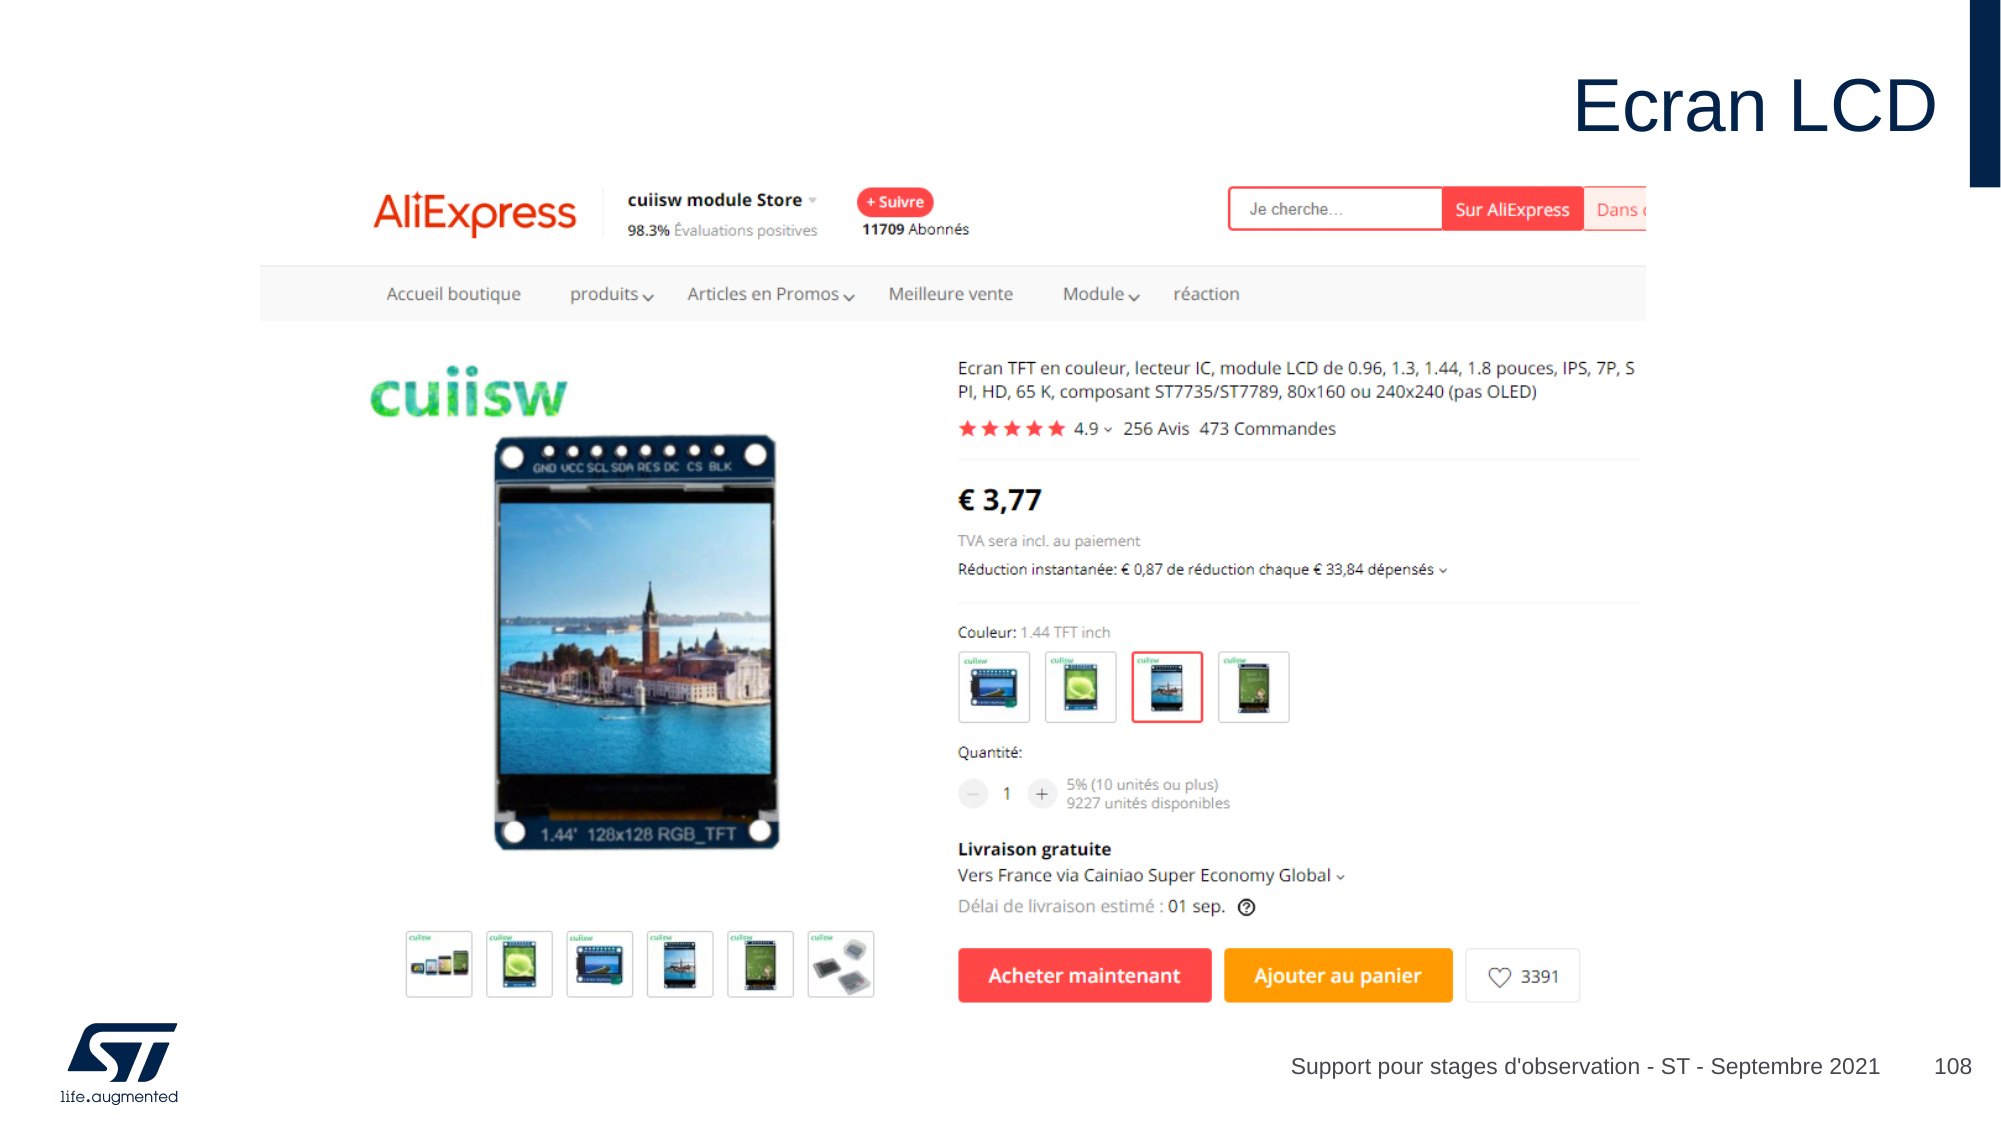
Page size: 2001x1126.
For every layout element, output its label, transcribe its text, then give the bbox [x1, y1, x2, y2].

slide_number 108 [1905, 1038, 1973, 1087]
footer Support pour stages d'observation - ST - Septembre 2021 [996, 1038, 1896, 1087]
picture [37, 999, 201, 1126]
picture [260, 174, 1646, 1020]
title Ecran LCD [49, 0, 1955, 215]
